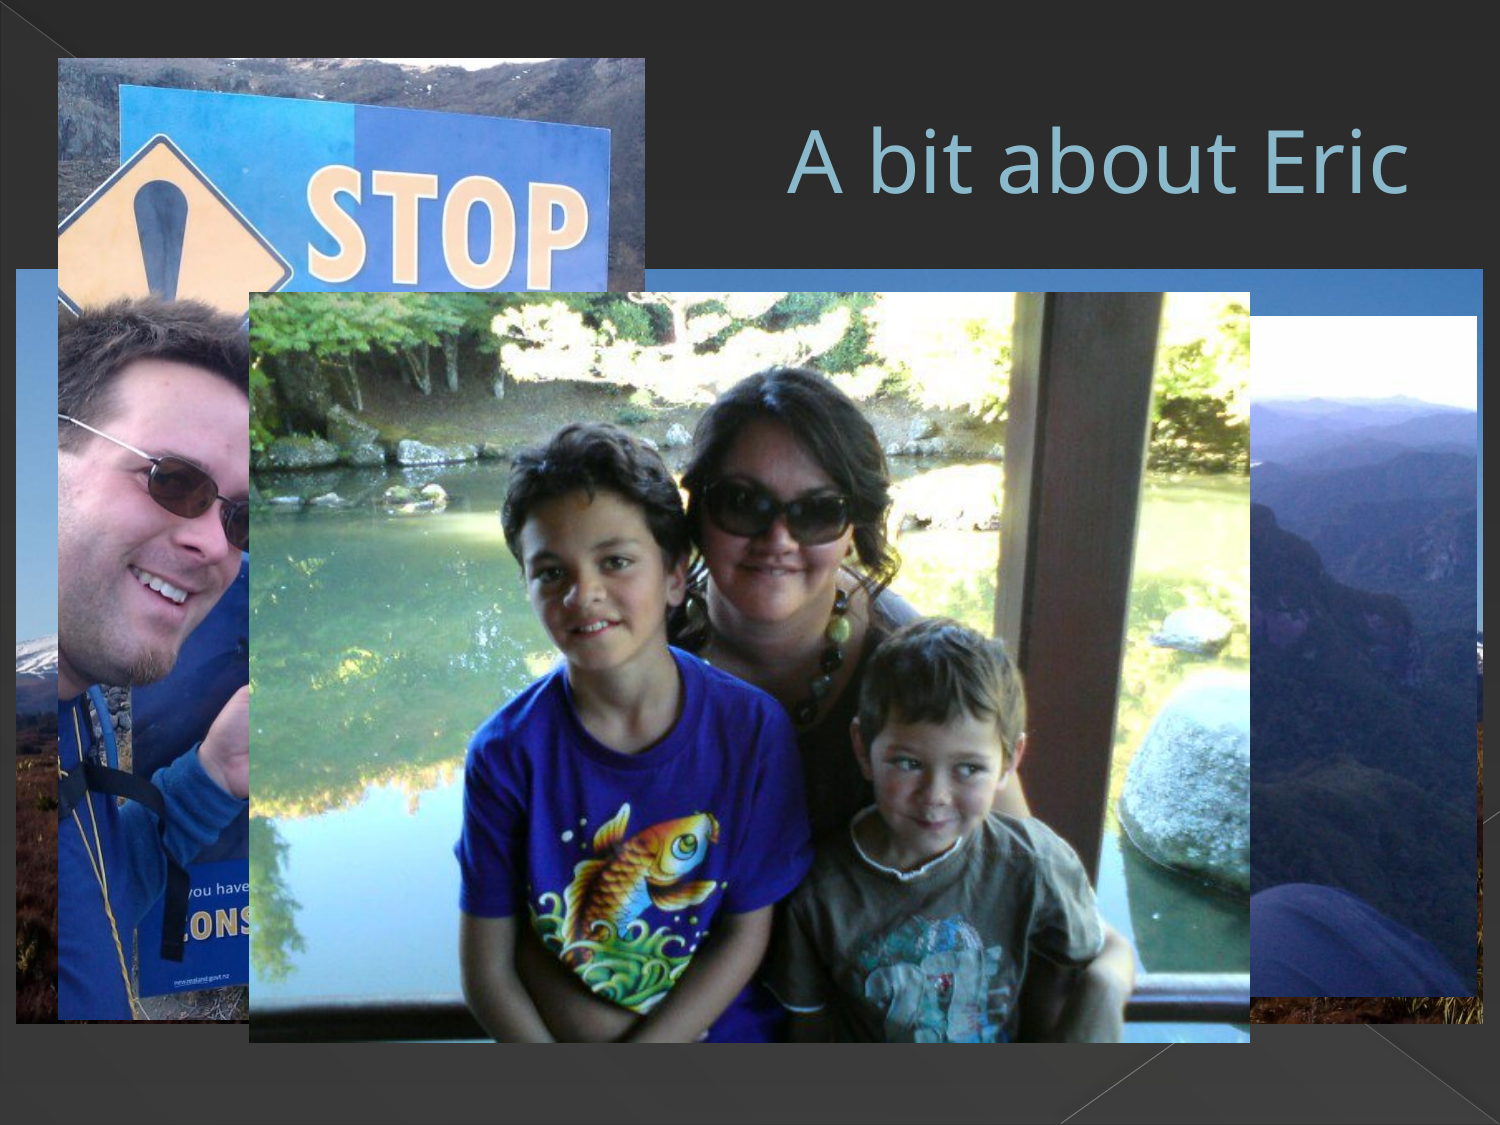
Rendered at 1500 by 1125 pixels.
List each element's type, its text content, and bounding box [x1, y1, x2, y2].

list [648, 269, 1484, 1024]
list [16, 269, 240, 1024]
picture [58, 58, 1477, 1044]
title A bit about Eric [75, 43, 1425, 256]
